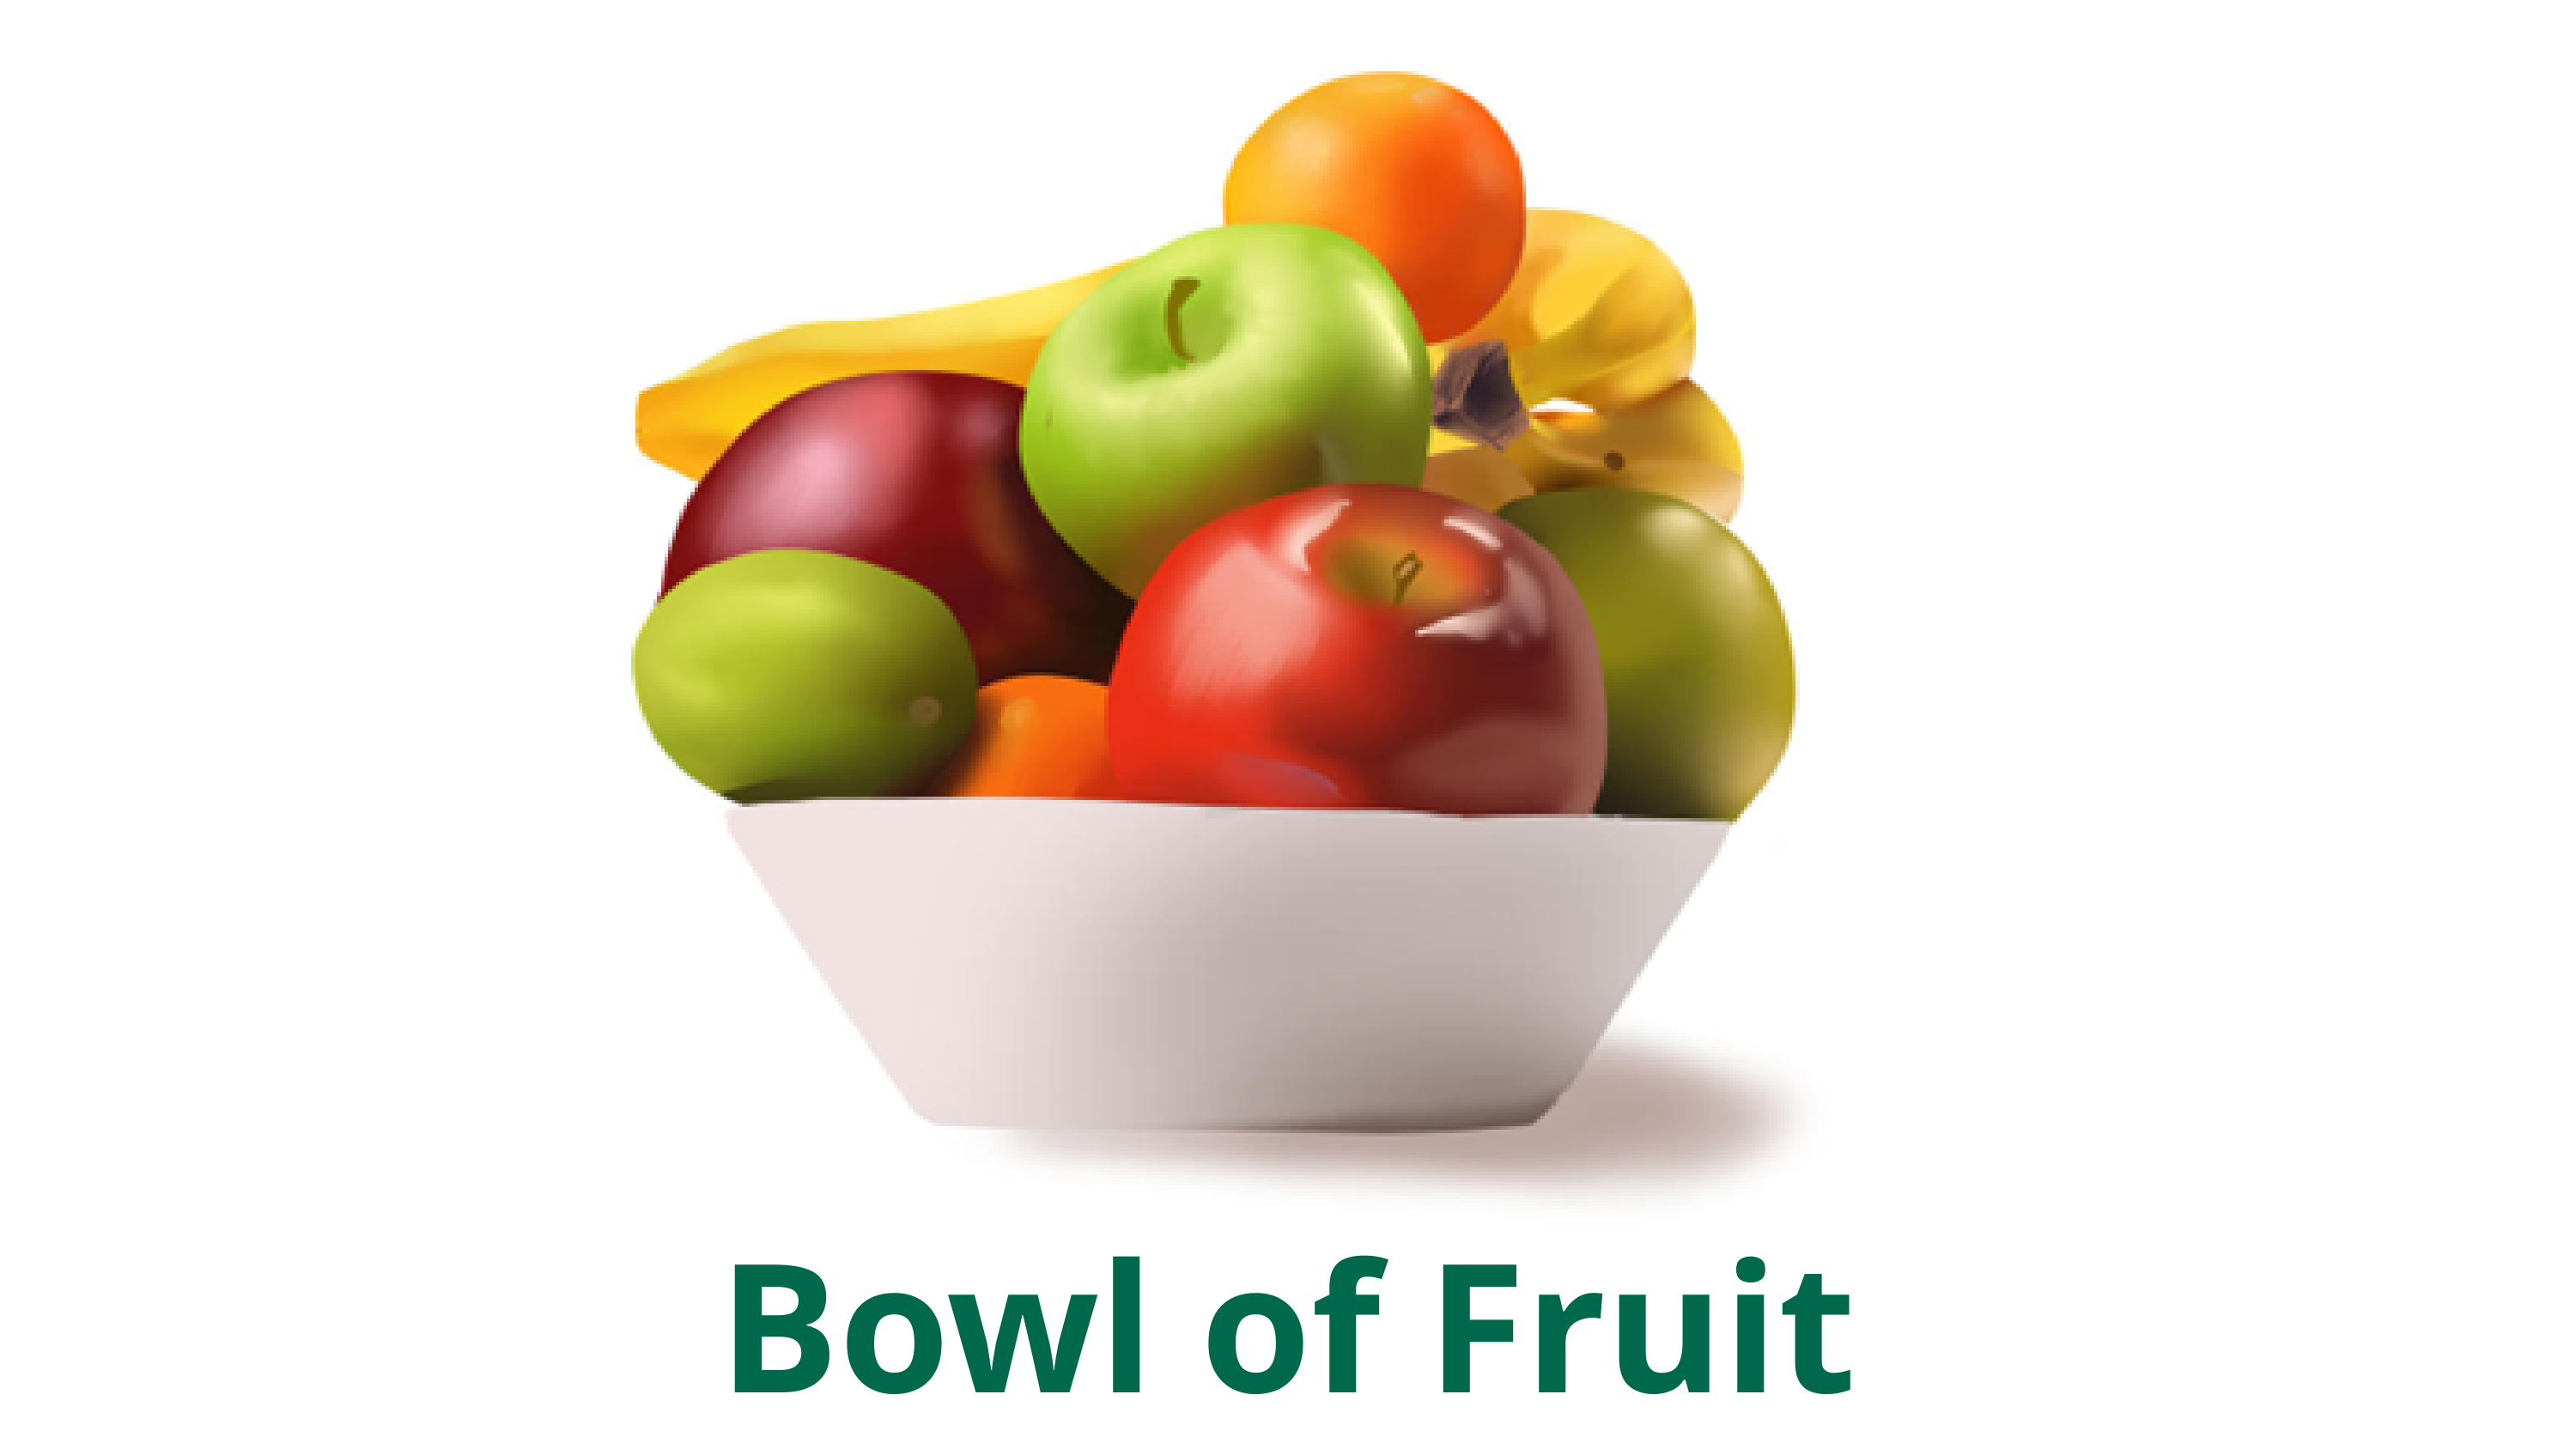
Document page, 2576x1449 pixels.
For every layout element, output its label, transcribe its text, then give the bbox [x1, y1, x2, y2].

text_box Bowl of Fruit [0, 1228, 2576, 1445]
picture [610, 0, 1918, 1228]
